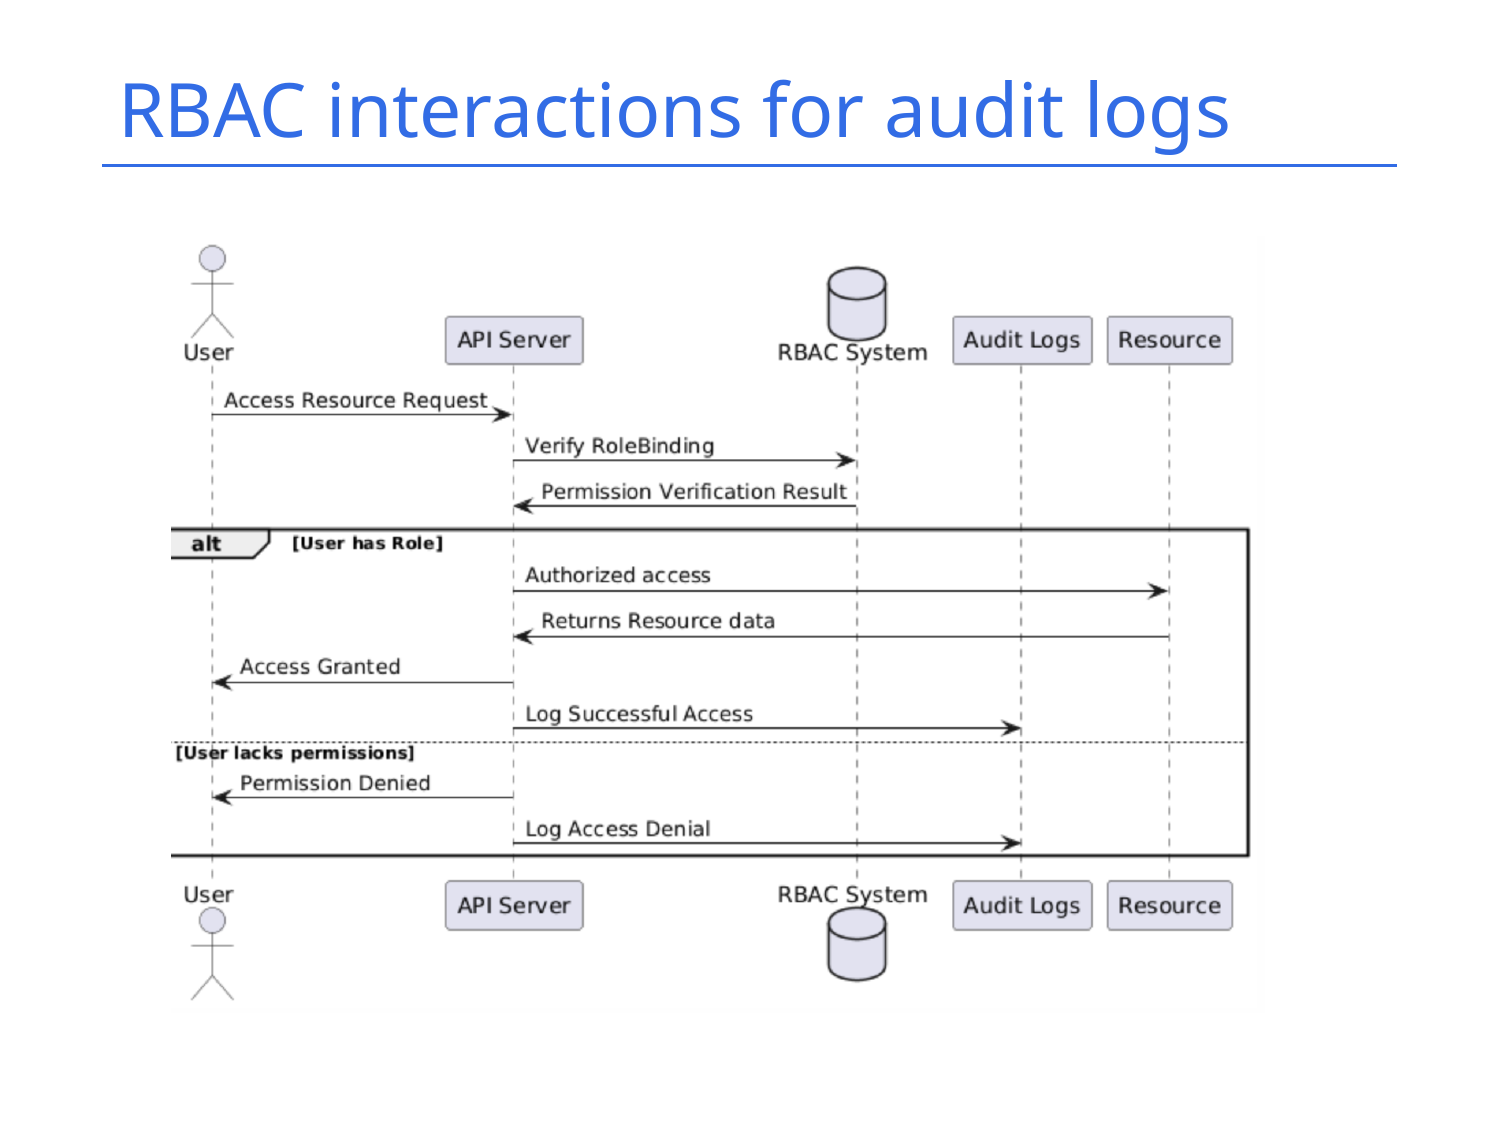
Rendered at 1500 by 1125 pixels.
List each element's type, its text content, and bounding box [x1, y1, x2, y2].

picture [171, 235, 1266, 1014]
title RBAC interactions for audit logs [103, 59, 1397, 166]
